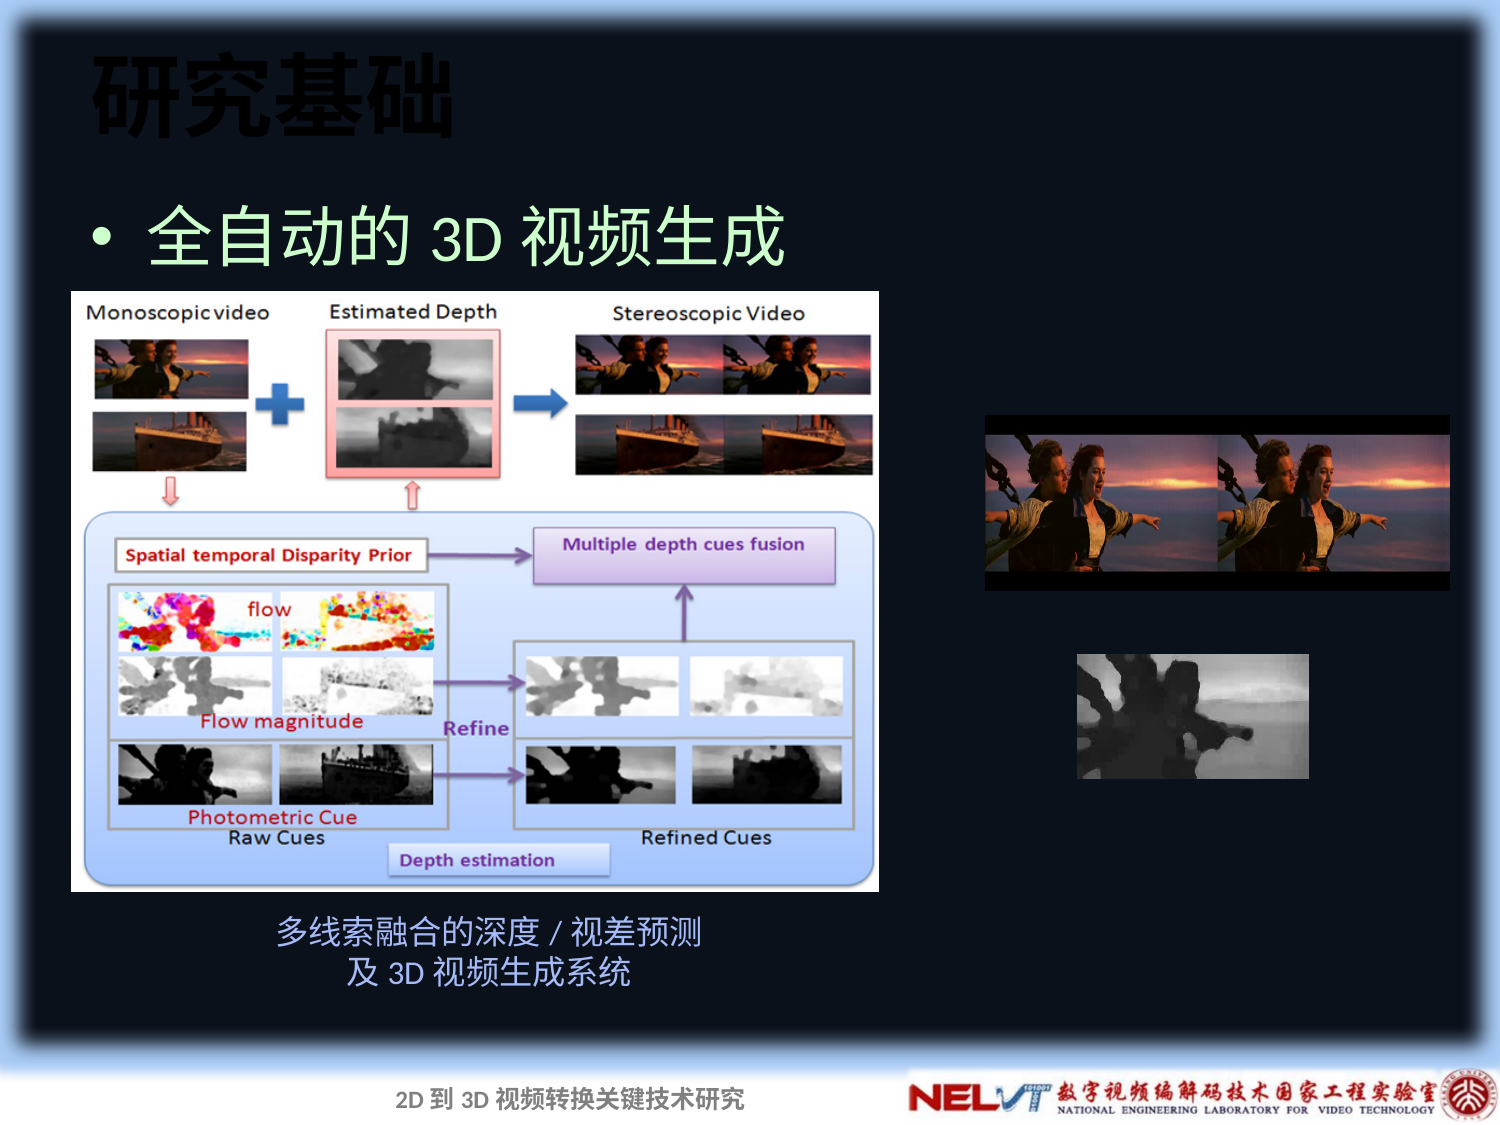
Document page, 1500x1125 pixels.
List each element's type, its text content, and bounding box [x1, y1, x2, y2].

picture [1444, 1073, 1494, 1116]
list 全自动的3D视频生成 [75, 187, 1425, 1005]
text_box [1076, 653, 1310, 780]
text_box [71, 291, 917, 892]
picture [912, 1073, 1433, 1116]
text_box 多线索融合的深度/视差预测 及3D视频生成系统 [151, 904, 827, 999]
title 研究基础 [75, 0, 1425, 187]
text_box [984, 414, 1451, 592]
